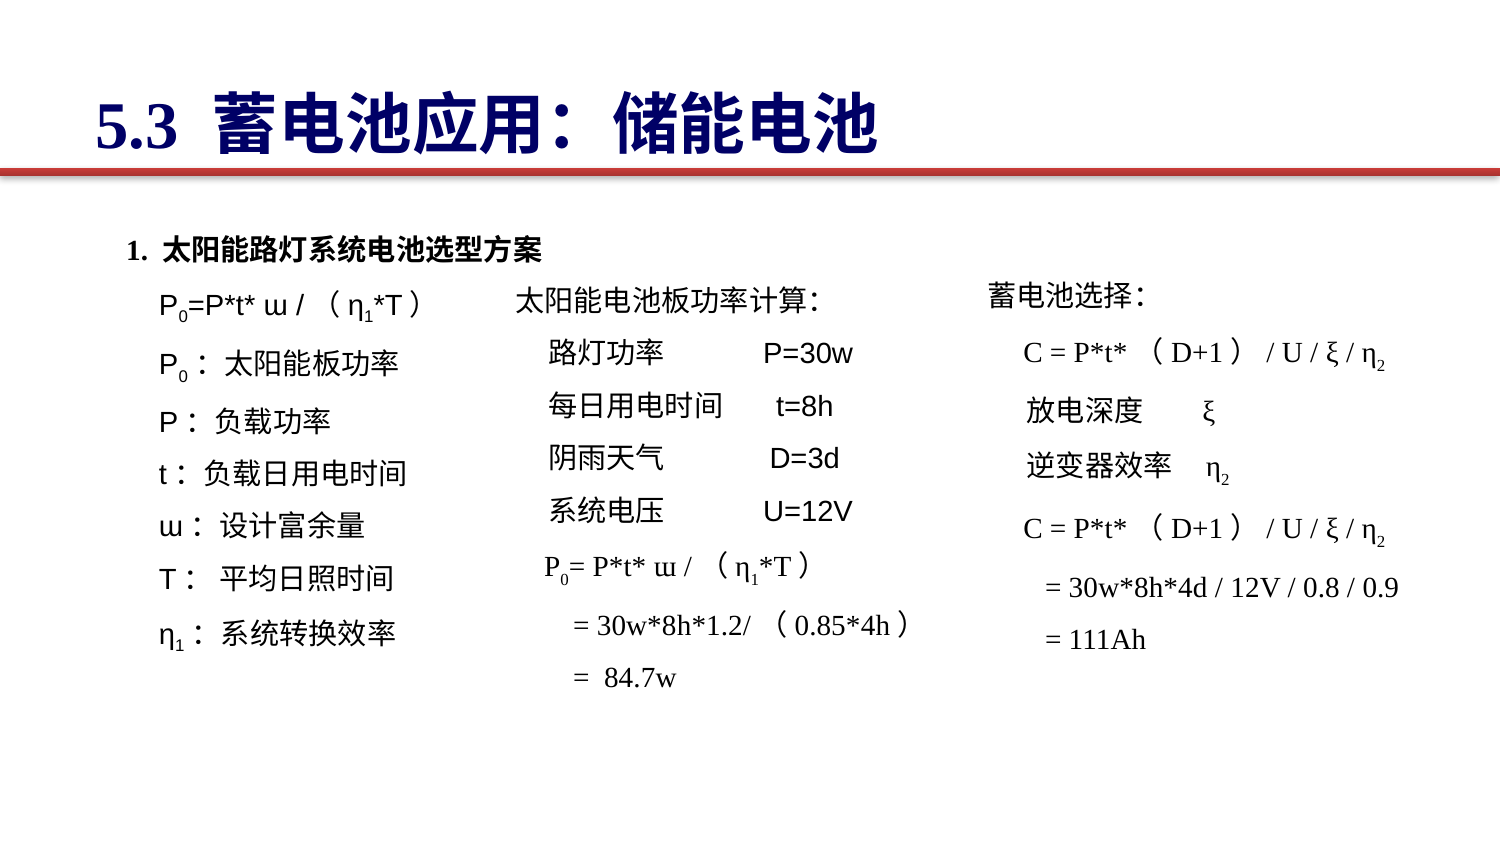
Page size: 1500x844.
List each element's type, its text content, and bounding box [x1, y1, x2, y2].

text_box 1. 太阳能路灯系统电池选型方案 P0=P*t* ɯ /（η1*T） P0：太阳能板功率 P：负载功率 t：负载日用电时间 ɯ：设计富余量 T： 平均日照时间 η1：系统转换效率 [114, 283, 503, 661]
text_box 太阳能电池板功率计算： 路灯功率 P=30w 每日用电时间 t=8h 阴雨天气 D=3d 系统电压 U=12V P0= P*t* ɯ /（η1*T） = 30w*8h*1.2/（0.85*4h） = 84.7w [503, 259, 973, 700]
text_box 蓄电池选择： C = P*t*（D+1）/ U / ξ / η2 放电深度 ξ 逆变器效率 η2 C = P*t*（D+1）/ U / ξ / η2 = 30w*8h*4d / 12V / 0.8 / 0.9 = 111Ah [975, 271, 1412, 661]
text_box 5.3 蓄电池应用：储能电池 [0, 74, 895, 283]
text_box [895, 168, 1500, 176]
